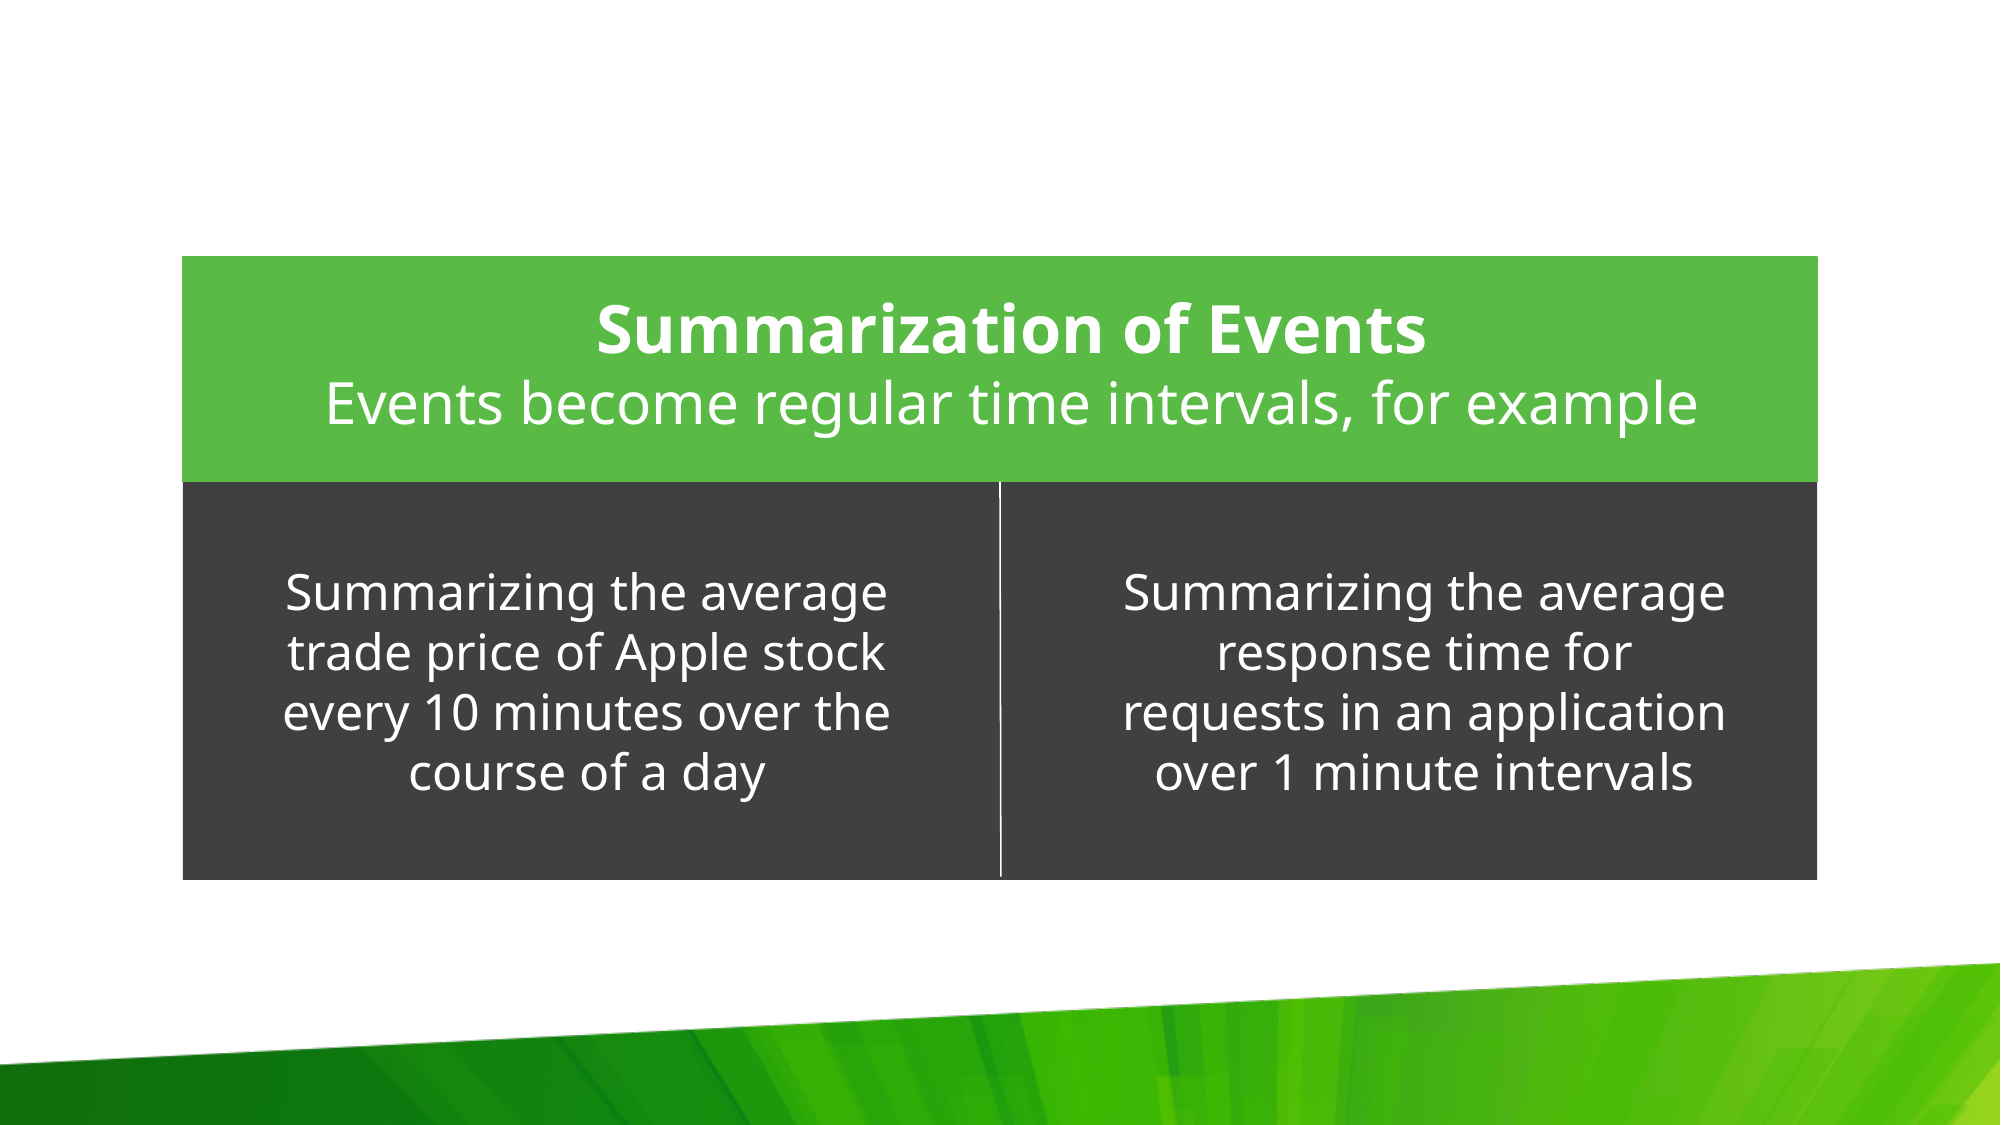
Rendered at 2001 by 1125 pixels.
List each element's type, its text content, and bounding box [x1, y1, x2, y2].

text_box Summarizing the average trade price of Apple stock every 10 minutes over the course of a day [259, 463, 916, 898]
text_box [916, 482, 1096, 880]
text_box [1753, 482, 1818, 880]
text_box [182, 482, 259, 880]
text_box [182, 257, 1818, 482]
text_box Summarization of Events Events become regular time intervals, for example [265, 266, 1759, 404]
picture [0, 963, 2000, 1125]
text_box Summarizing the average response time for requests in an application over 1 minute intervals [1096, 463, 1753, 898]
